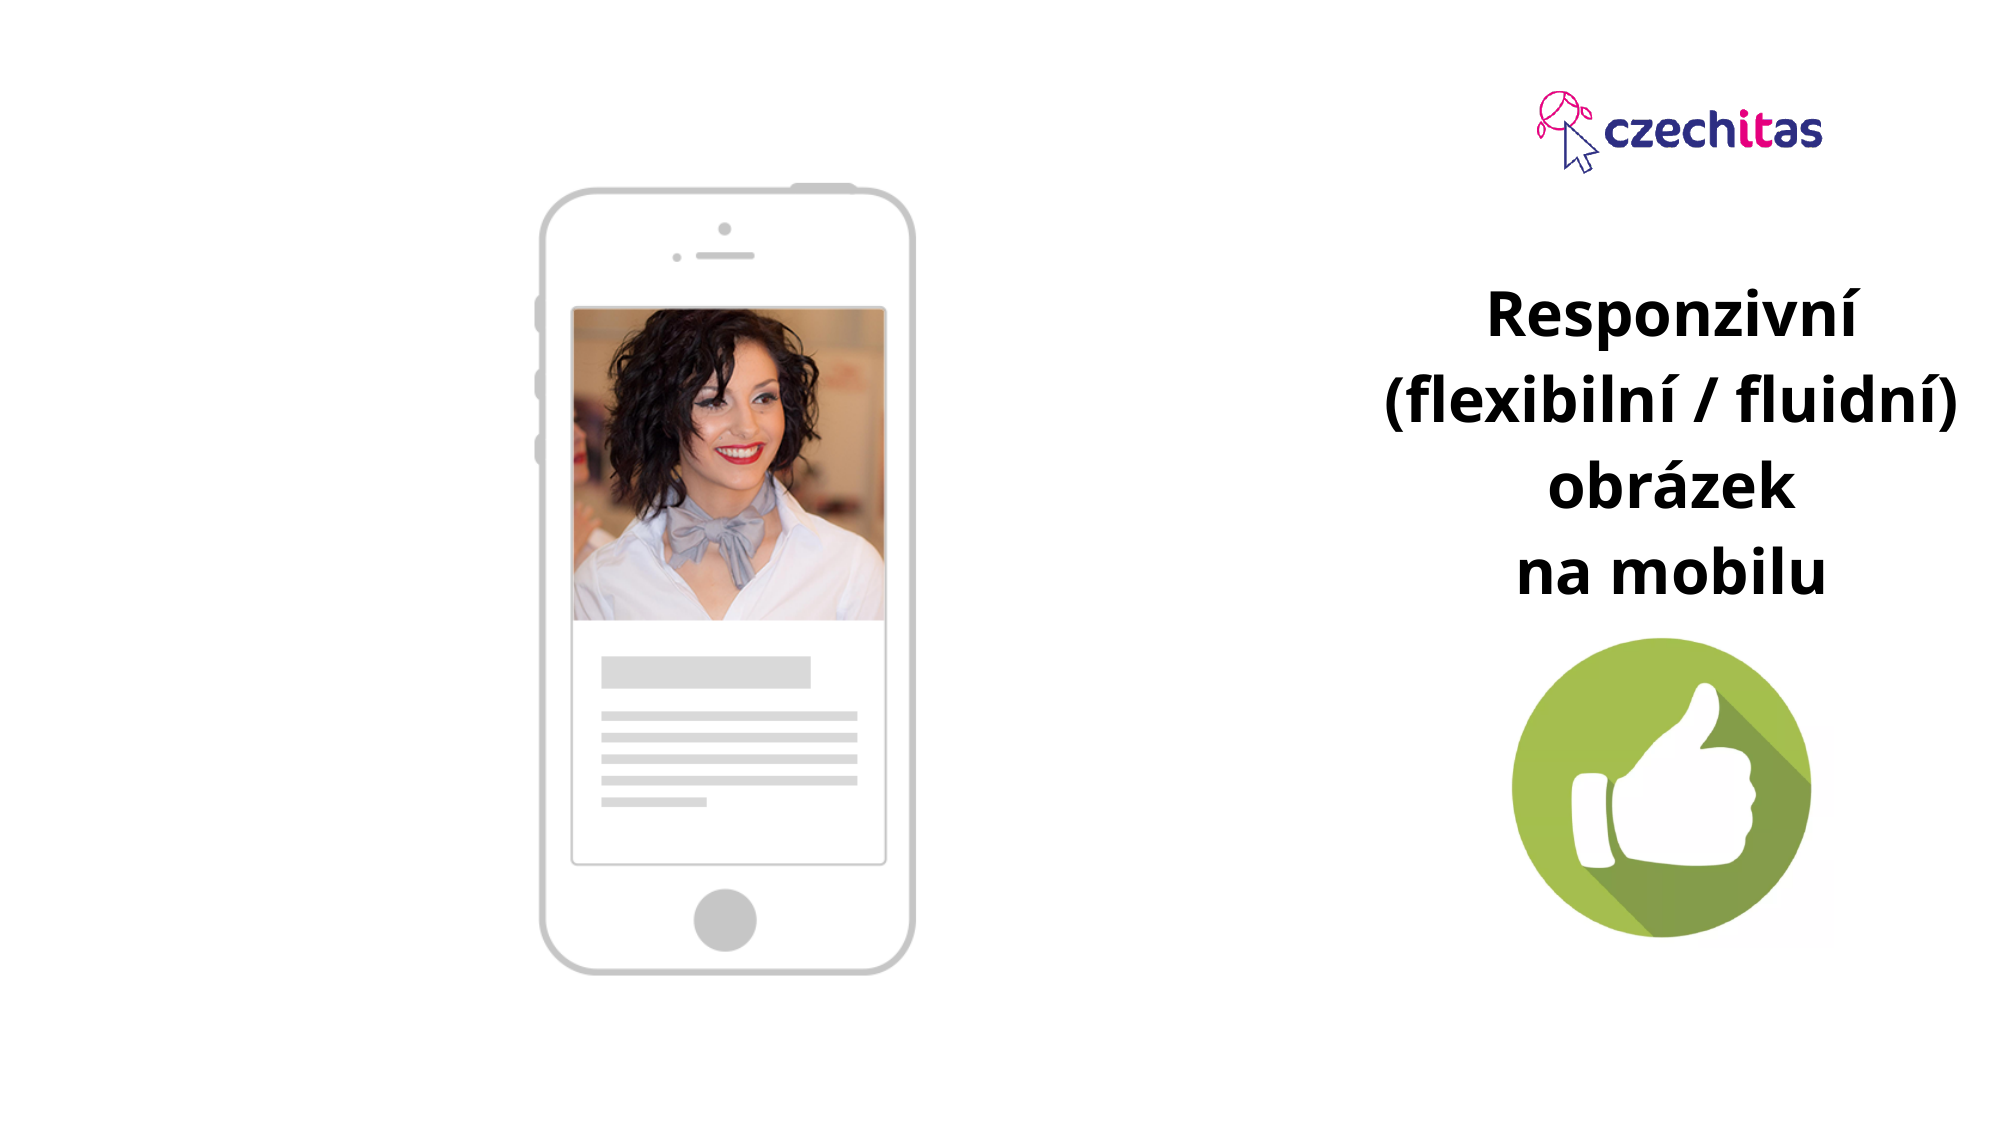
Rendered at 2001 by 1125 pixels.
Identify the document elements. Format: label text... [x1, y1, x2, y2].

list Responzivní (flexibilní / fluidní) obrázek na mobilu [1463, 247, 2000, 499]
picture [0, 0, 2001, 1125]
